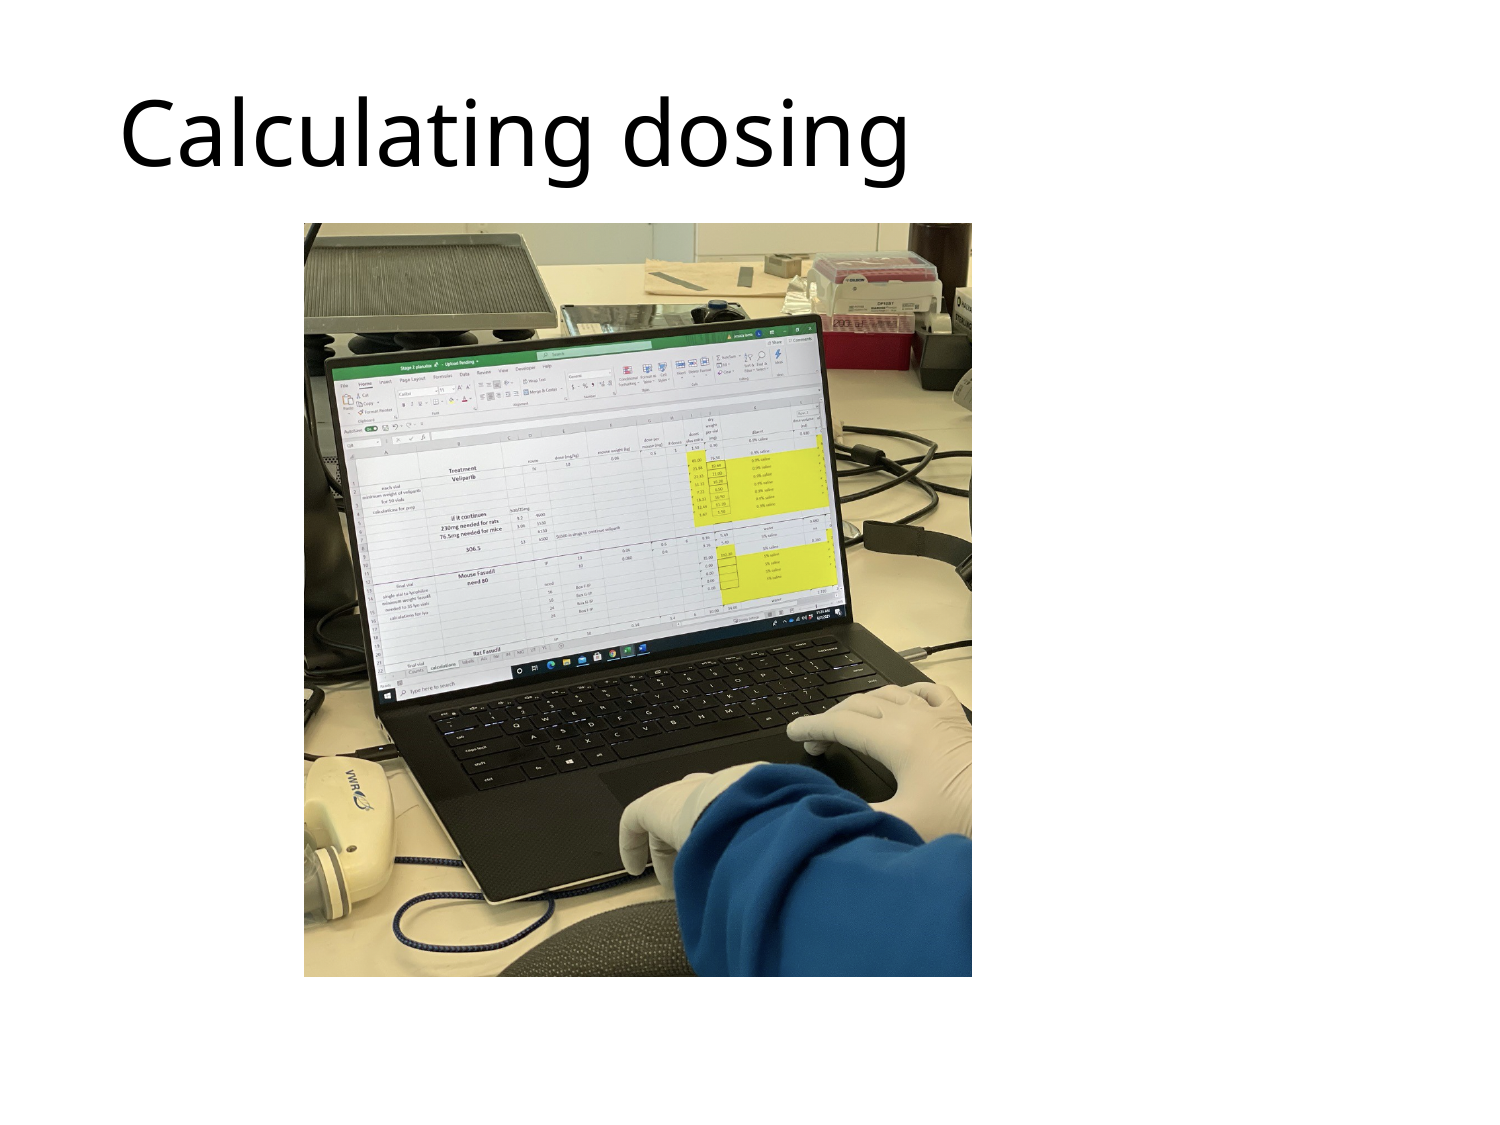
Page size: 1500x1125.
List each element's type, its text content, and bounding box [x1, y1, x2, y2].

title Calculating dosing [103, 28, 1397, 246]
picture [304, 223, 972, 977]
